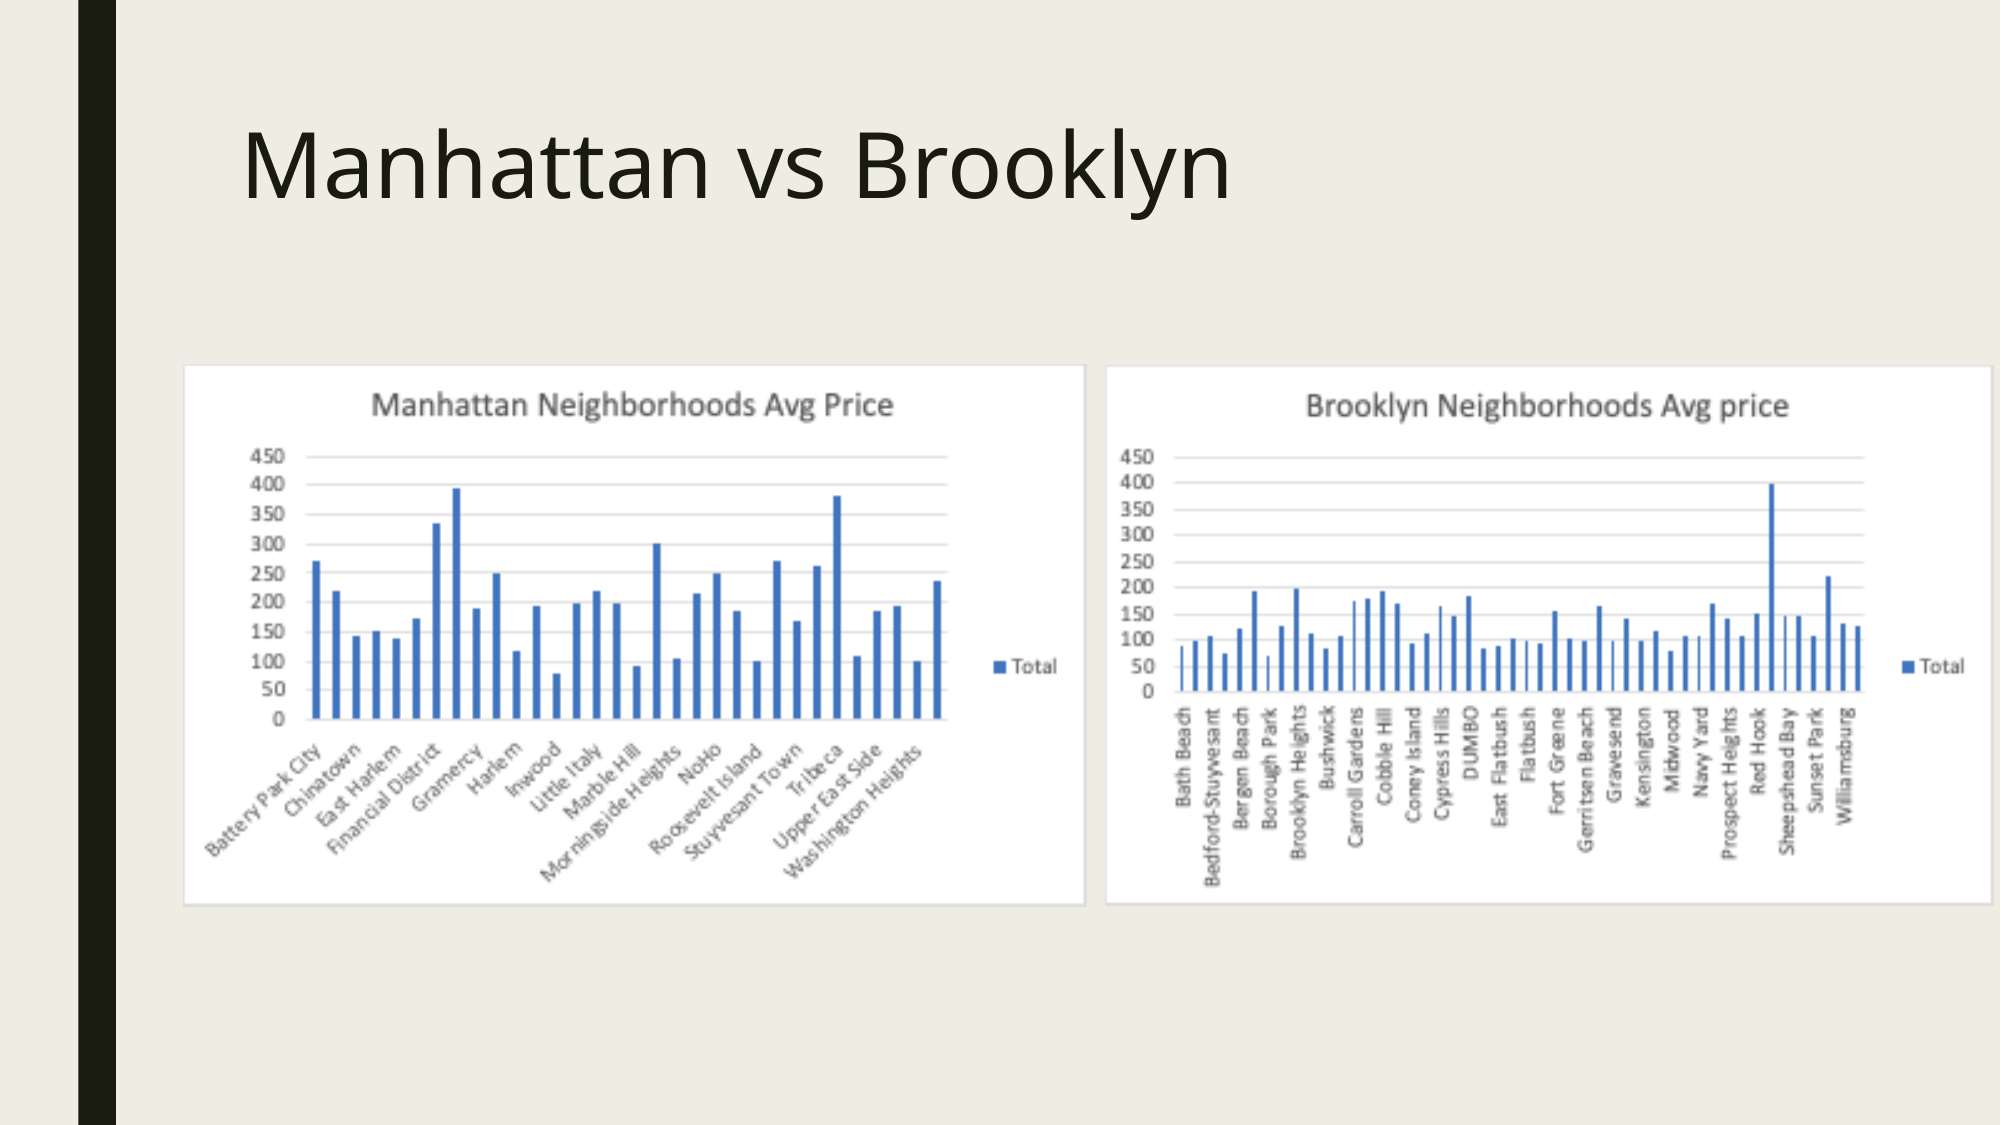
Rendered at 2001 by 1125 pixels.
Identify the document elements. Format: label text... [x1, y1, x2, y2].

title Manhattan vs Brooklyn [225, 112, 1800, 357]
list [183, 364, 1087, 907]
picture [1105, 365, 1994, 906]
